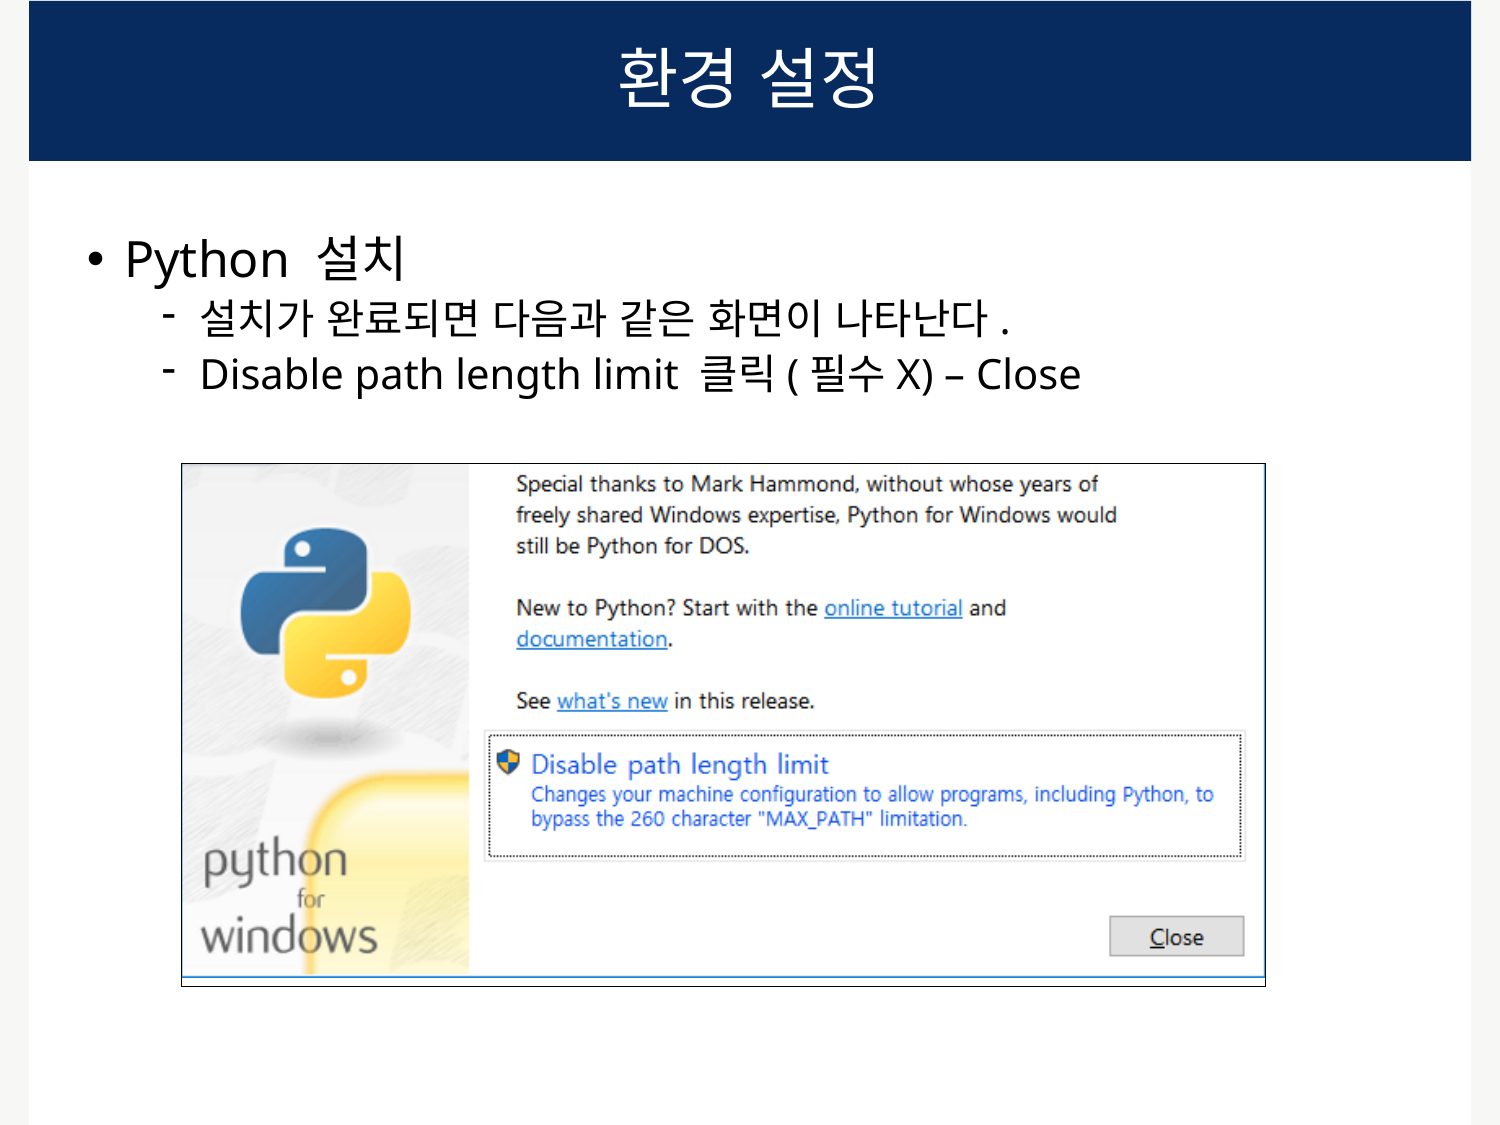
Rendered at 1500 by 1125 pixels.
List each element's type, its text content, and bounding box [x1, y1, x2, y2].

title 환경 설정 [70, 31, 1430, 132]
picture [181, 463, 1266, 987]
list Python 설치 설치가 완료되면 다음과 같은 화면이 나타난다. Disable path length limit 클릭(필수X) – Close [71, 226, 1430, 1016]
